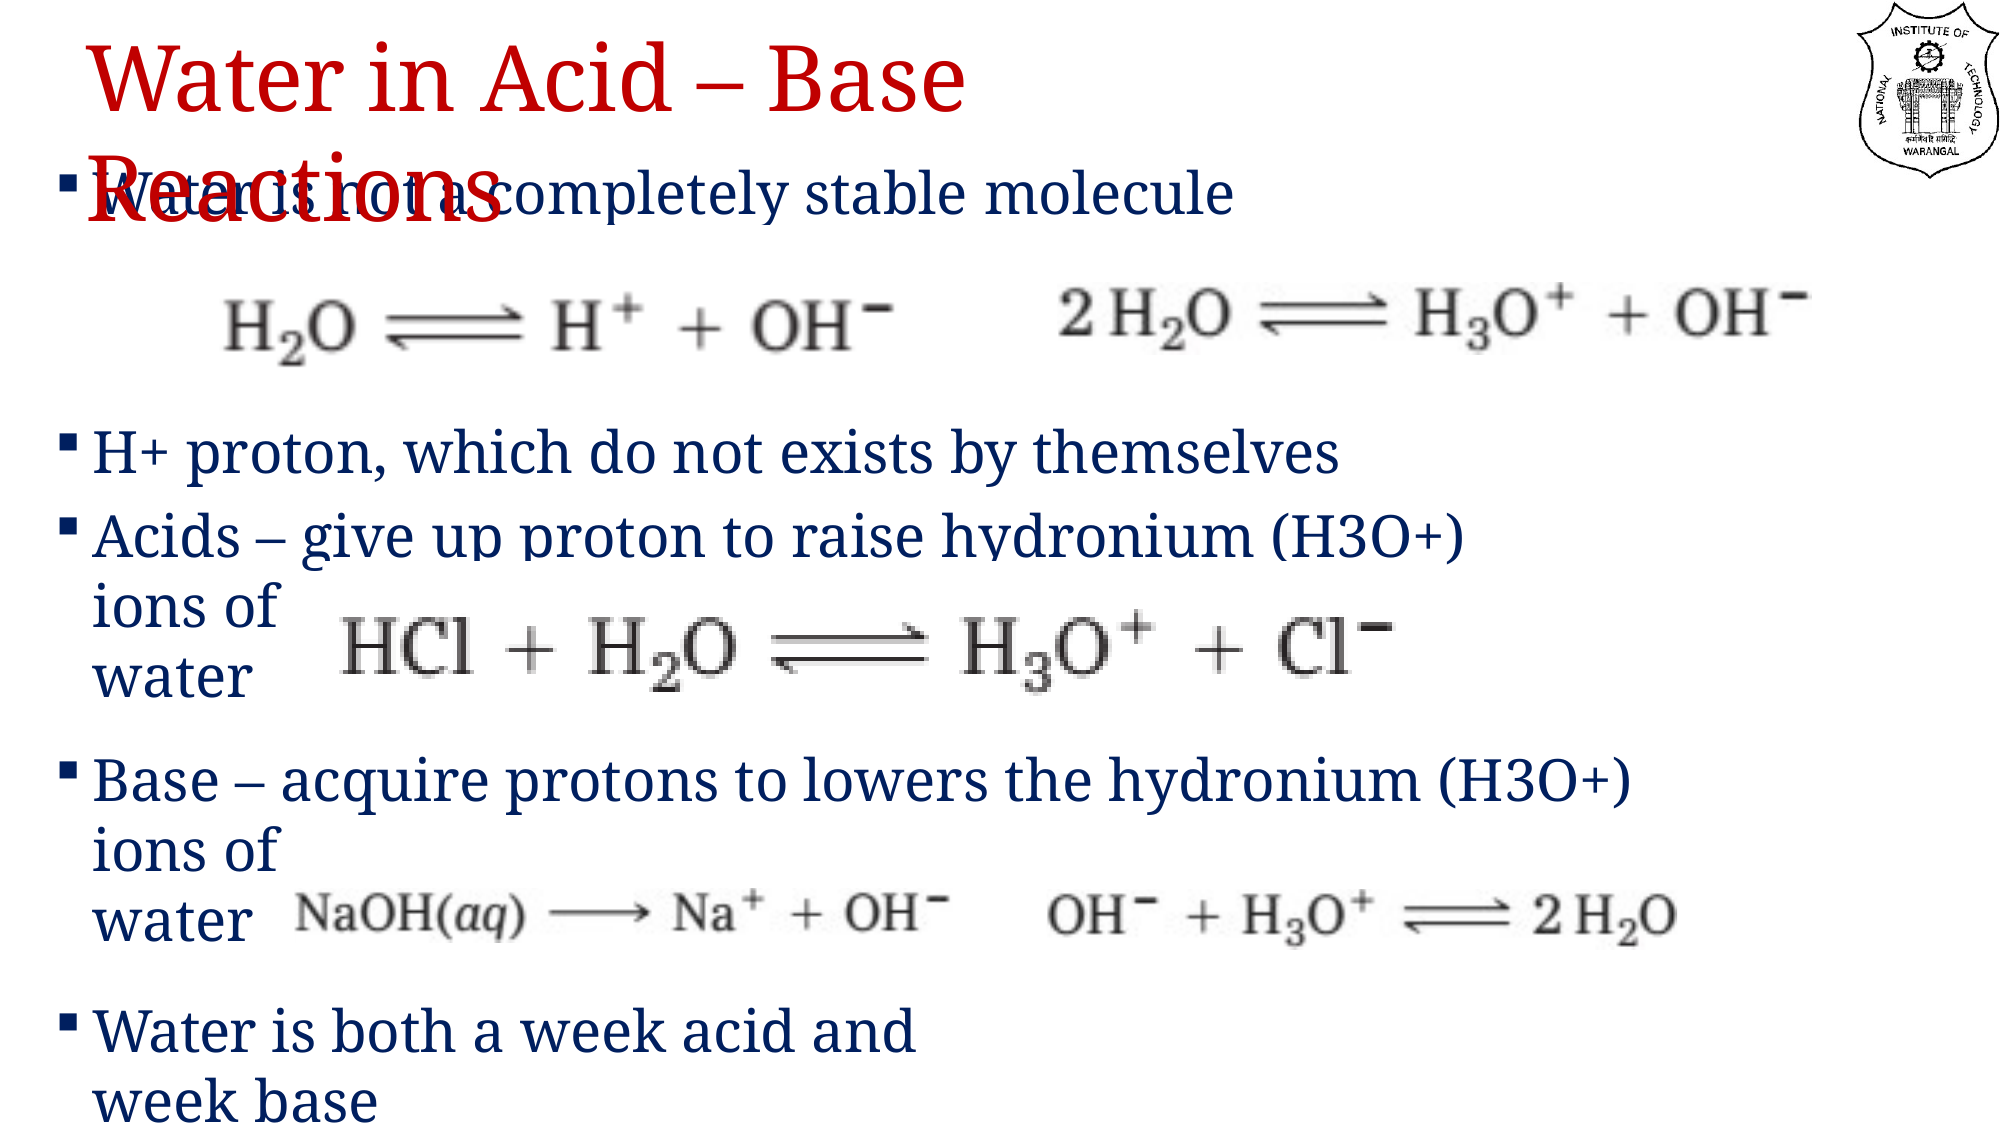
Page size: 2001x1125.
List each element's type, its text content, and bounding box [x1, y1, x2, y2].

picture [1856, 1, 2000, 179]
text_box Water is not a completely stable molecule H+ proton, which do not exists by themselves Acids – give up proton to raise hydronium (H3O+) ions of water [52, 153, 1572, 709]
title Water in Acid – Base Reactions [83, 17, 1200, 240]
text_box Water is both a week acid and week base [52, 992, 1006, 1125]
text_box [172, 224, 956, 402]
text_box Base – acquire protons to lowers the hydronium (H3O+) ions of water [52, 740, 1700, 953]
text_box [294, 888, 953, 943]
text_box [1046, 889, 1678, 950]
text_box [1057, 282, 1812, 355]
text_box [322, 561, 1427, 723]
